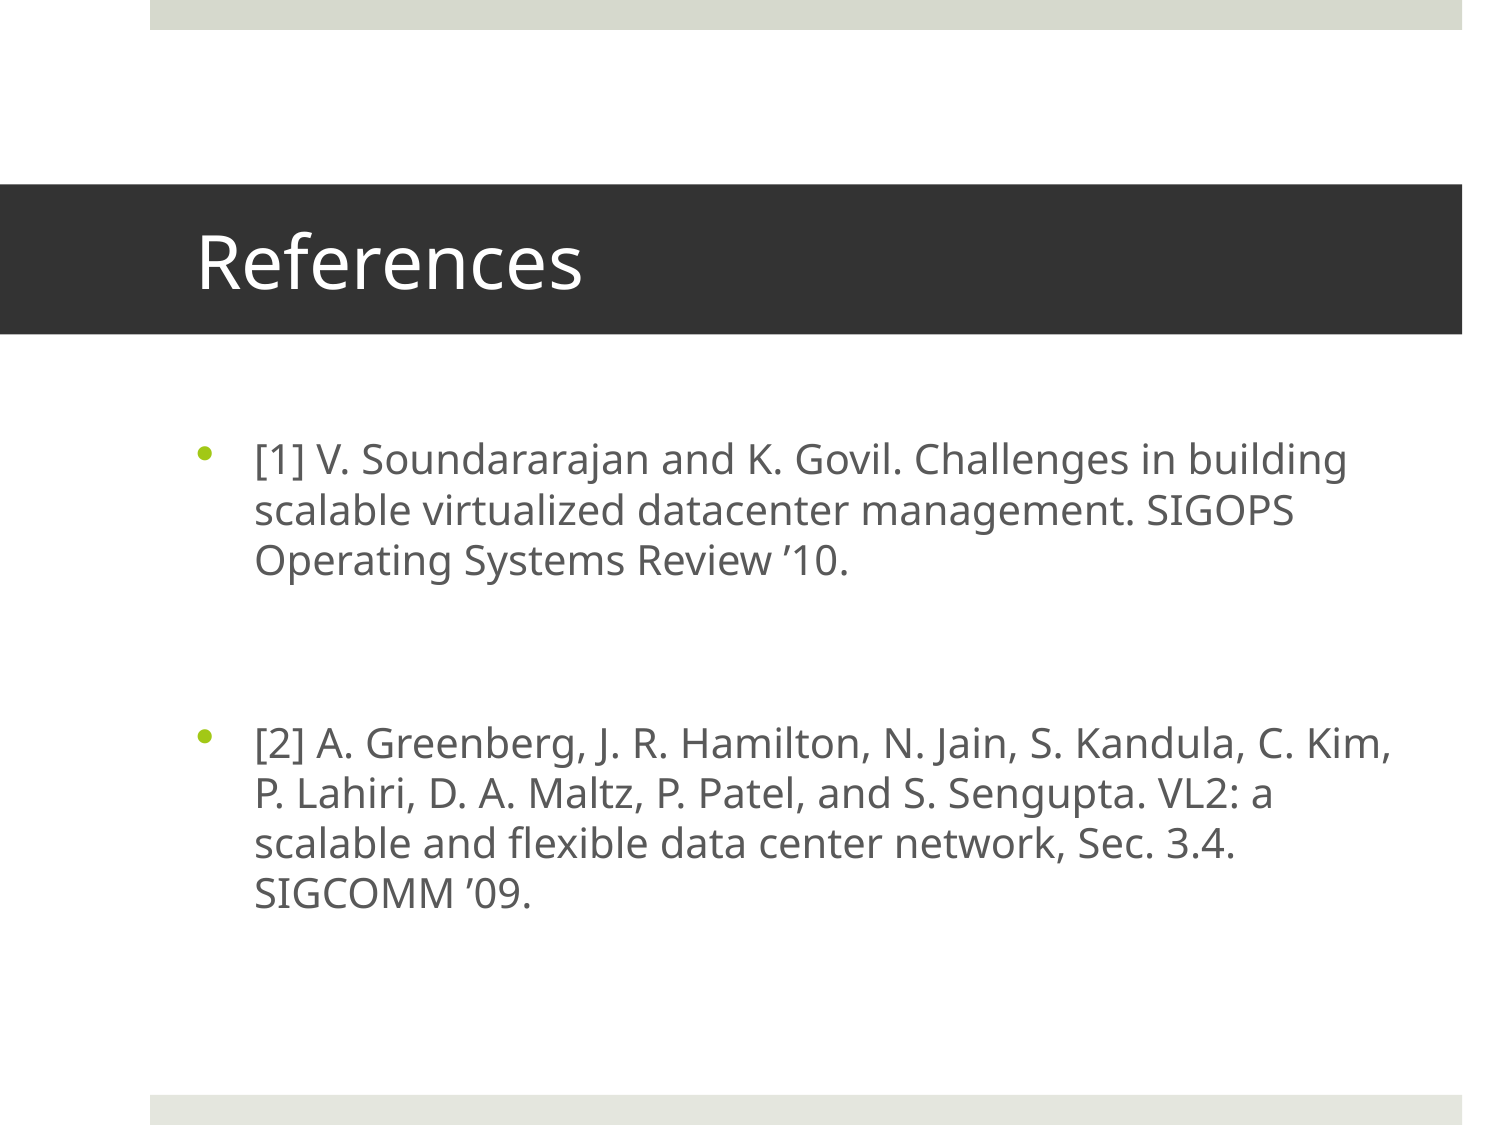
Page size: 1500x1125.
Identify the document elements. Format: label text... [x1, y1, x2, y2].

list [1] V. Soundararajan and K. Govil. Challenges in building scalable virtualized datacenter management. SIGOPS Operating Systems Review ’10. [2] A. Greenberg, J. R. Hamilton, N. Jain, S. Kandula, C. Kim, P. Lahiri, D. A. Maltz, P. Patel, and S. Sengupta. VL2: a scalable and flexible data center network, Sec. 3.4. SIGCOMM ’09. [182, 425, 1432, 1028]
title References [0, 184, 1463, 335]
